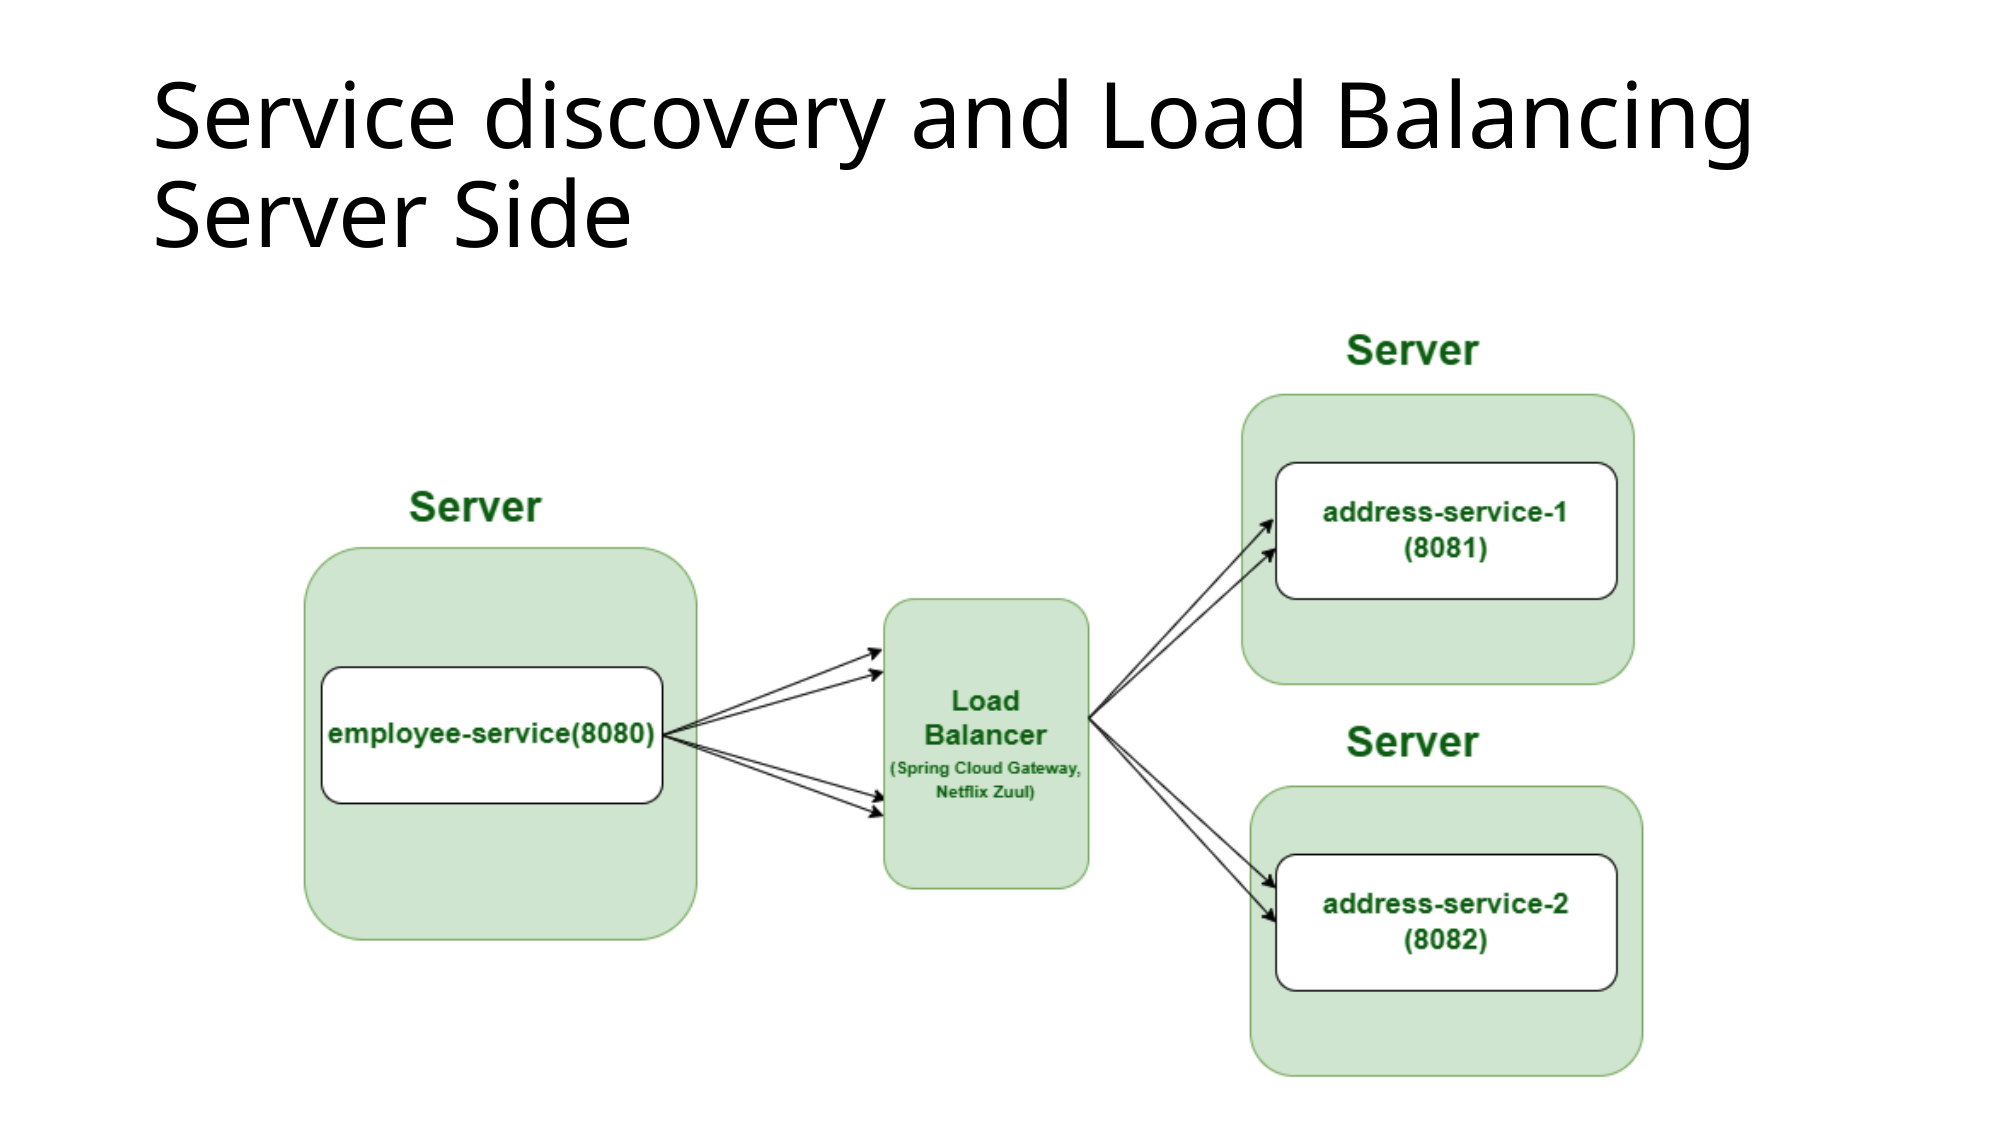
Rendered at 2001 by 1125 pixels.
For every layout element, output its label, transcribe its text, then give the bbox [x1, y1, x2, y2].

title Service discovery and Load Balancing Server Side [137, 59, 1863, 278]
picture [282, 309, 1671, 1101]
